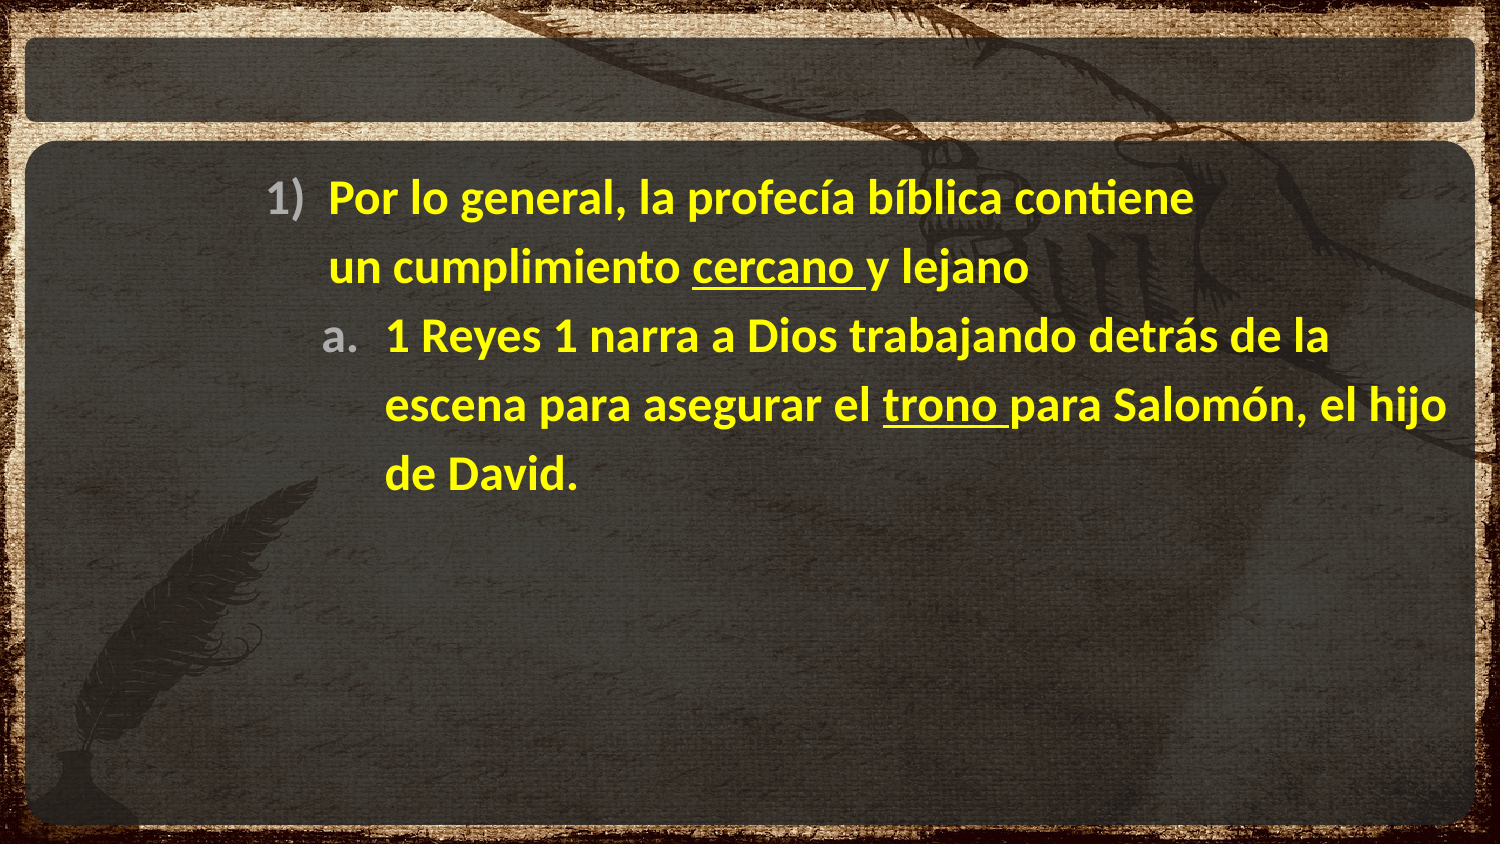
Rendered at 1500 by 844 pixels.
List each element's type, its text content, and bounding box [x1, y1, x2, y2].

picture [0, 0, 1500, 844]
list Por lo general, la profecía bíblica contiene un cumplimiento cercano y lejano 1 Reyes 1 narra a Dios trabajando detrás de la escena para asegurar el trono para Salomón, el hijo de David. [24, 140, 1476, 807]
